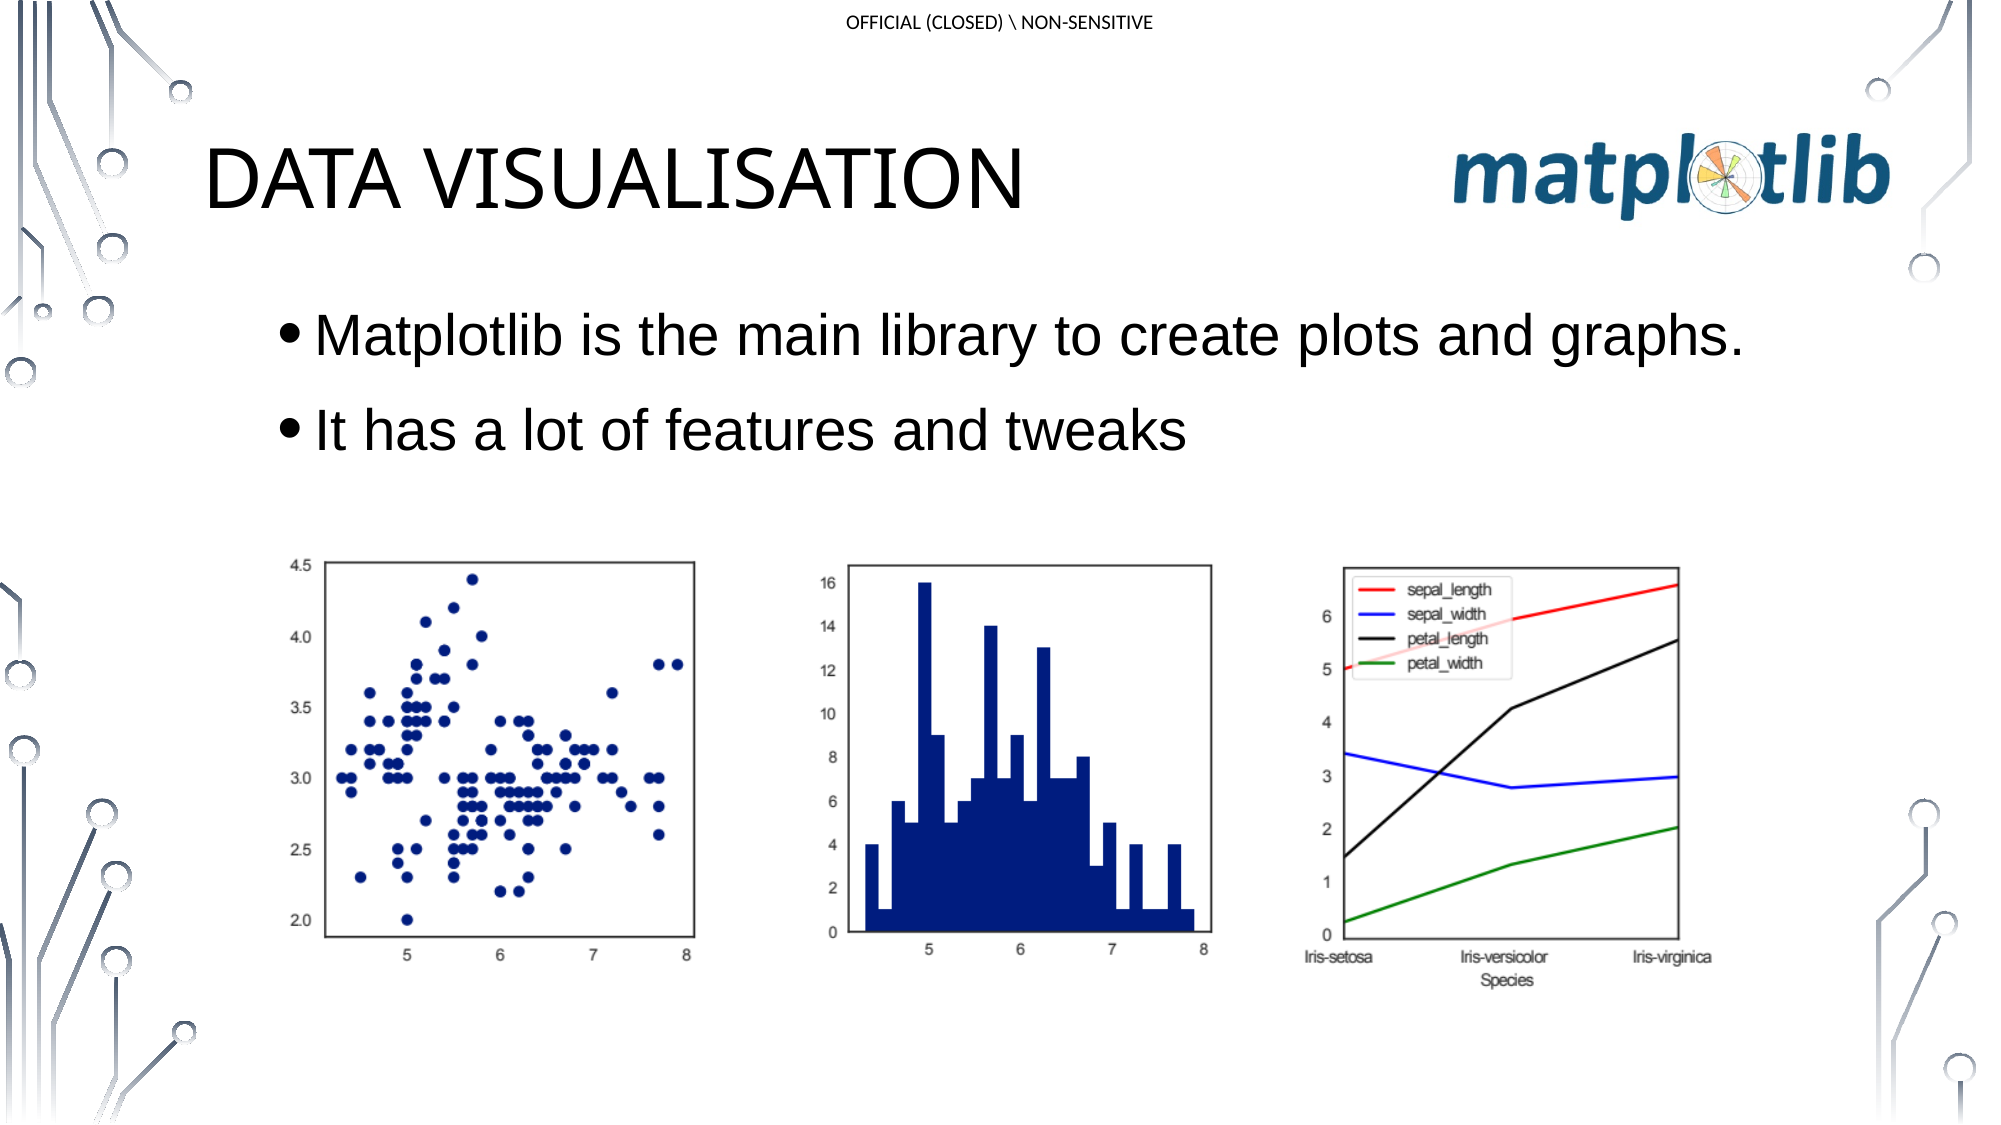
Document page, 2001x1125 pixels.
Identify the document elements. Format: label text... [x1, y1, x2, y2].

list Matplotlib is the main library to create plots and graphs. It has a lot of features and tweaks [187, 276, 1813, 950]
picture [1437, 120, 1915, 230]
picture [1266, 530, 1760, 1024]
title Data Visualisation [187, 101, 1813, 262]
picture [254, 523, 728, 997]
picture [785, 530, 1244, 990]
